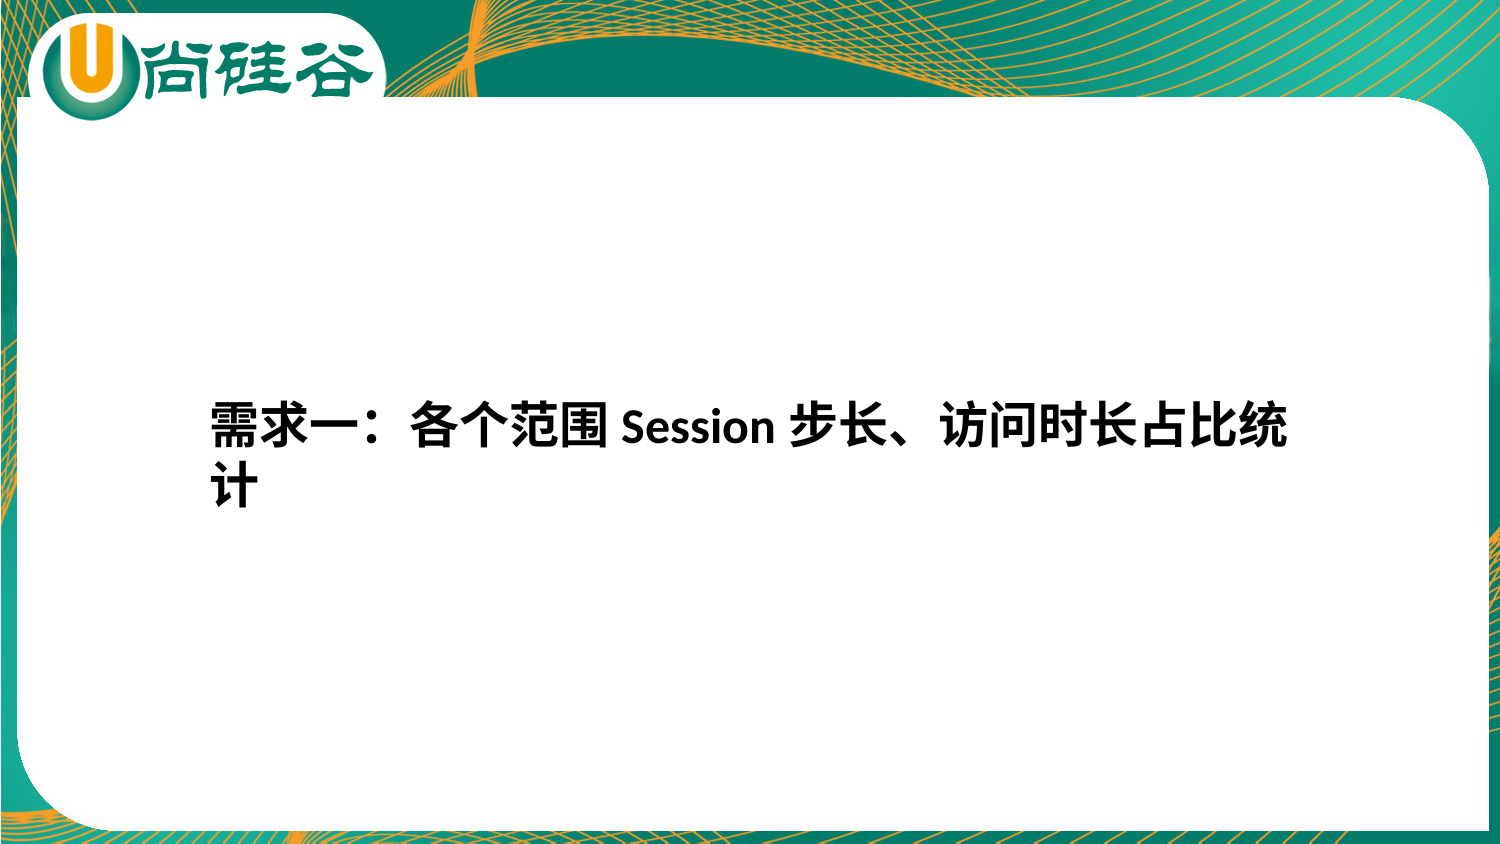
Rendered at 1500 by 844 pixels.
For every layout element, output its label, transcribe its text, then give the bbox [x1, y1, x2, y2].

text_box 需求一：各个范围Session步长、访问时长占比统计 [194, 386, 1341, 522]
picture [0, 0, 1500, 844]
